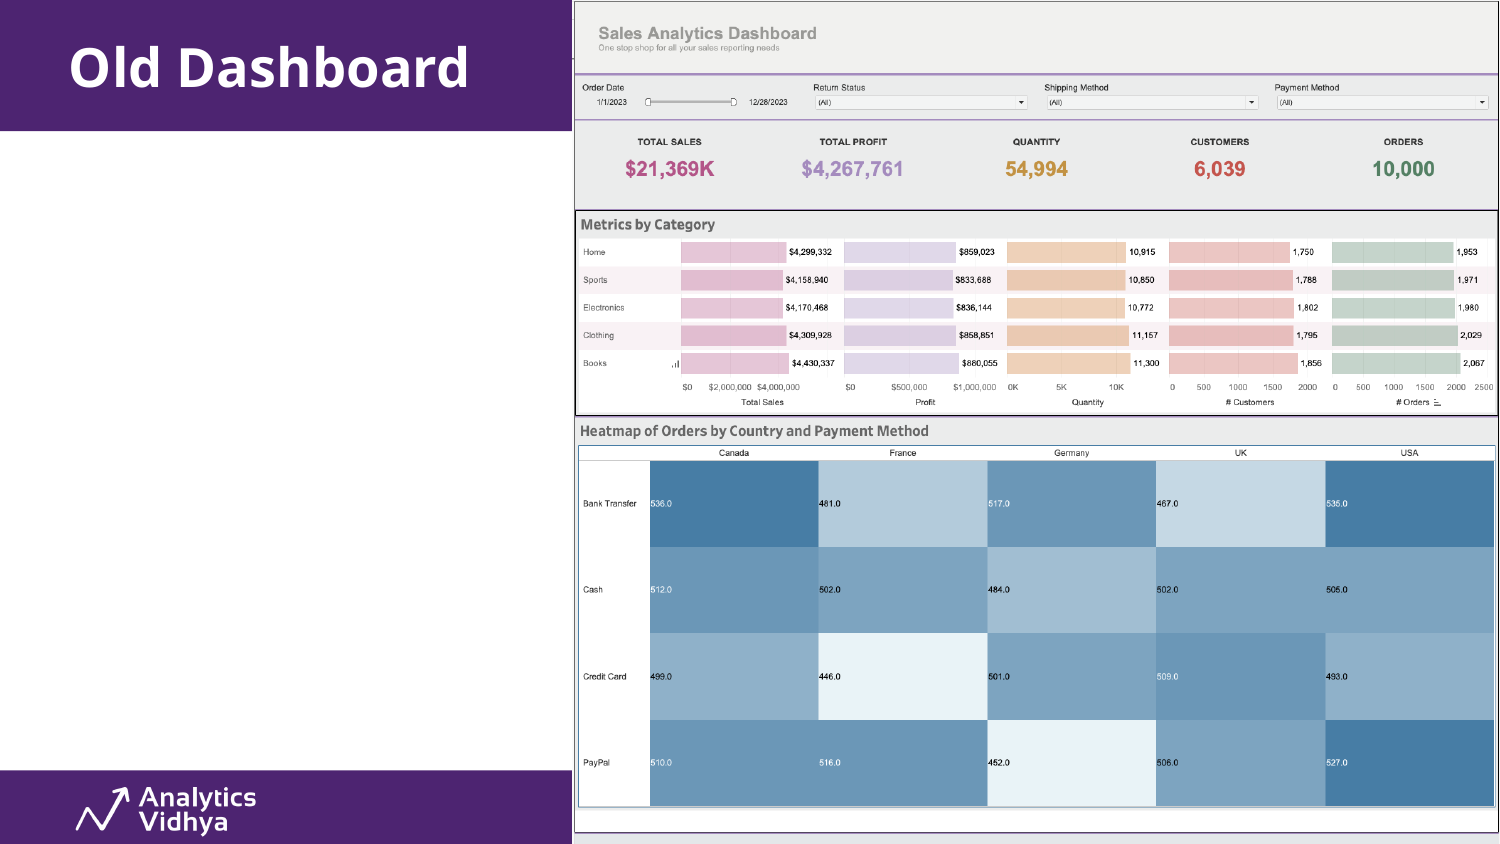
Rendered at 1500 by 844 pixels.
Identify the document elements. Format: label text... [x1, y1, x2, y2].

title Old Dashboard [0, 0, 569, 132]
picture [571, 0, 1500, 844]
picture [68, 783, 263, 840]
